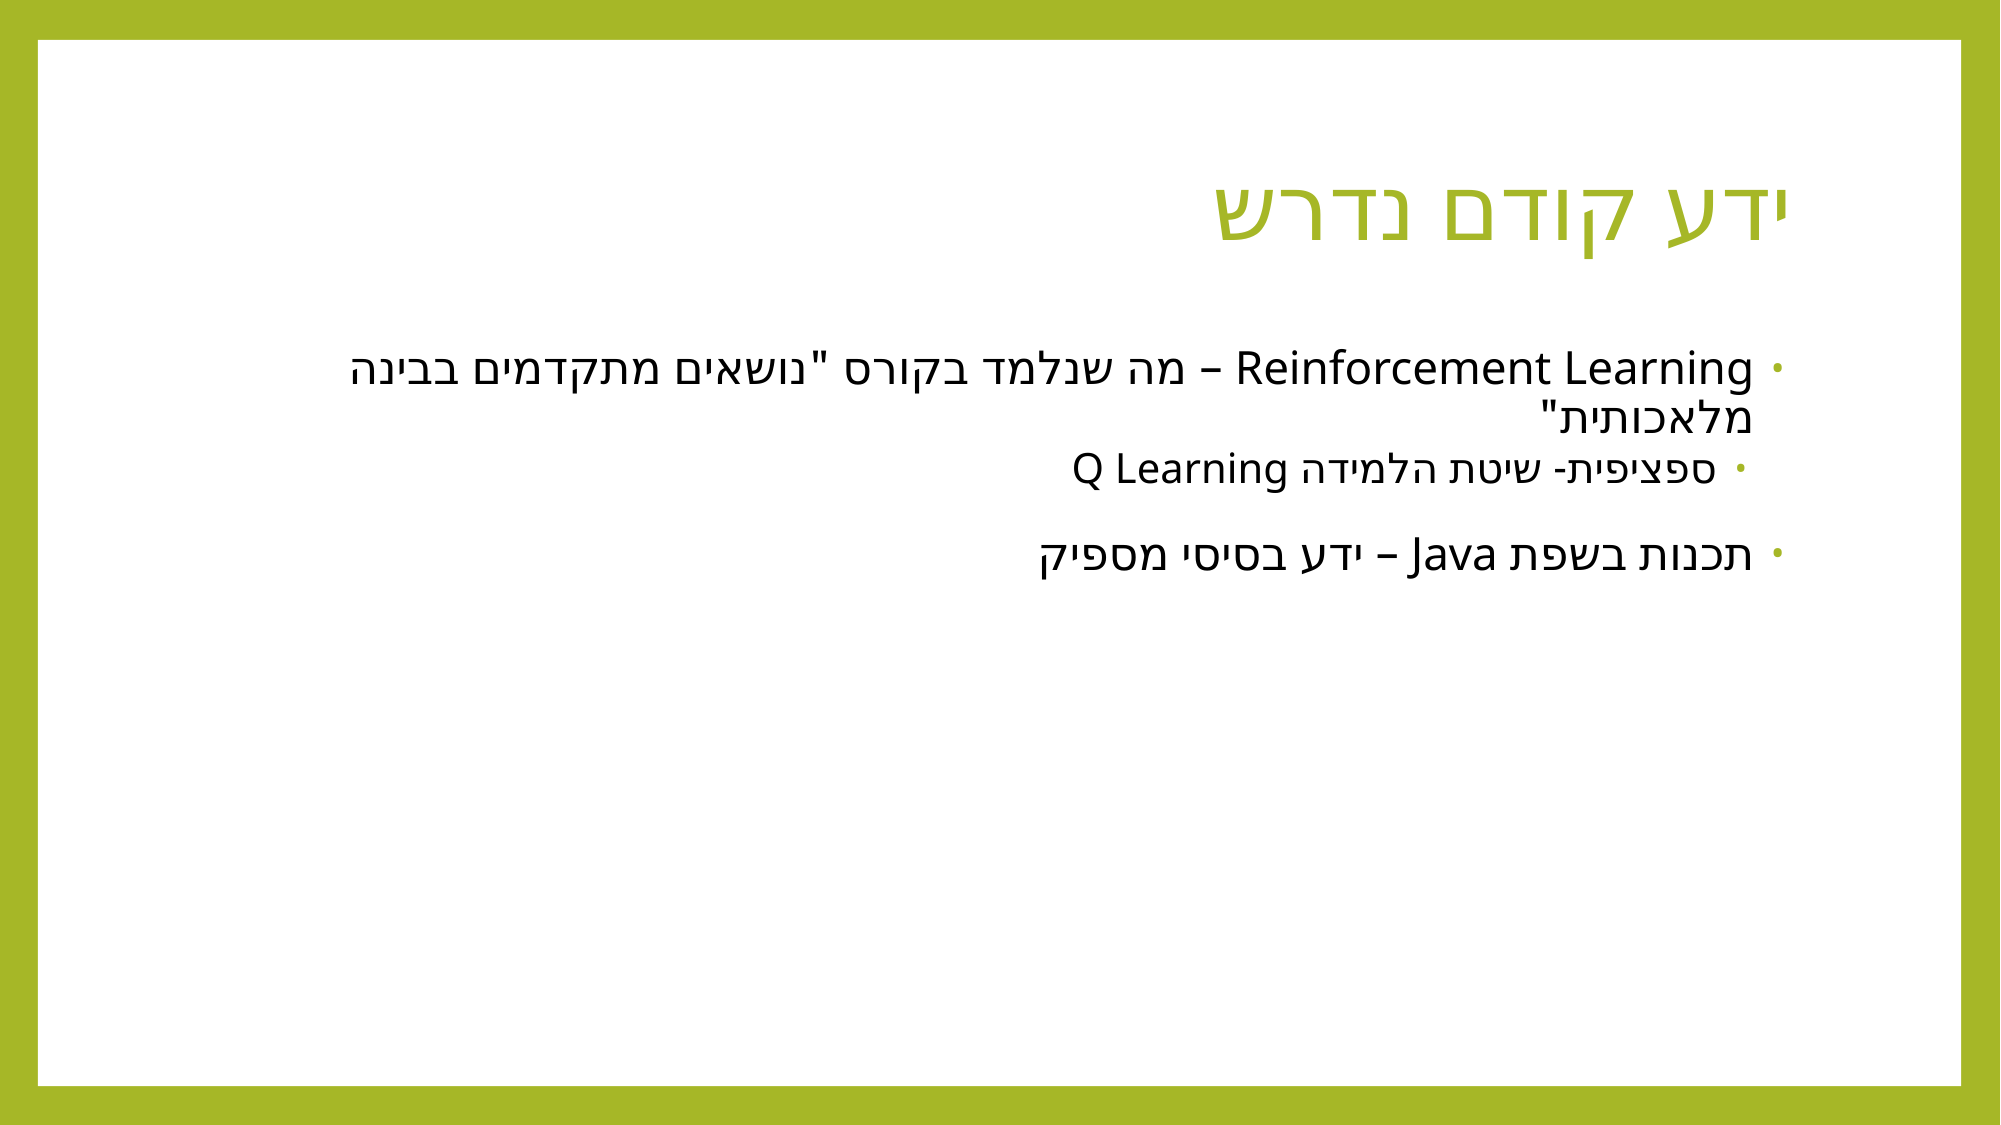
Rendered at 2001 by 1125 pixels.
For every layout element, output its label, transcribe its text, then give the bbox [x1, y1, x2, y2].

list Reinforcement Learning – מה שנלמד בקורס "נושאים מתקדמים בבינה מלאכותית" ספציפית- שיטת הלמידה Q Learning תכנות בשפת Java – ידע בסיסי מספיק [187, 337, 1808, 1000]
title ידע קודם נדרש [187, 99, 1808, 323]
